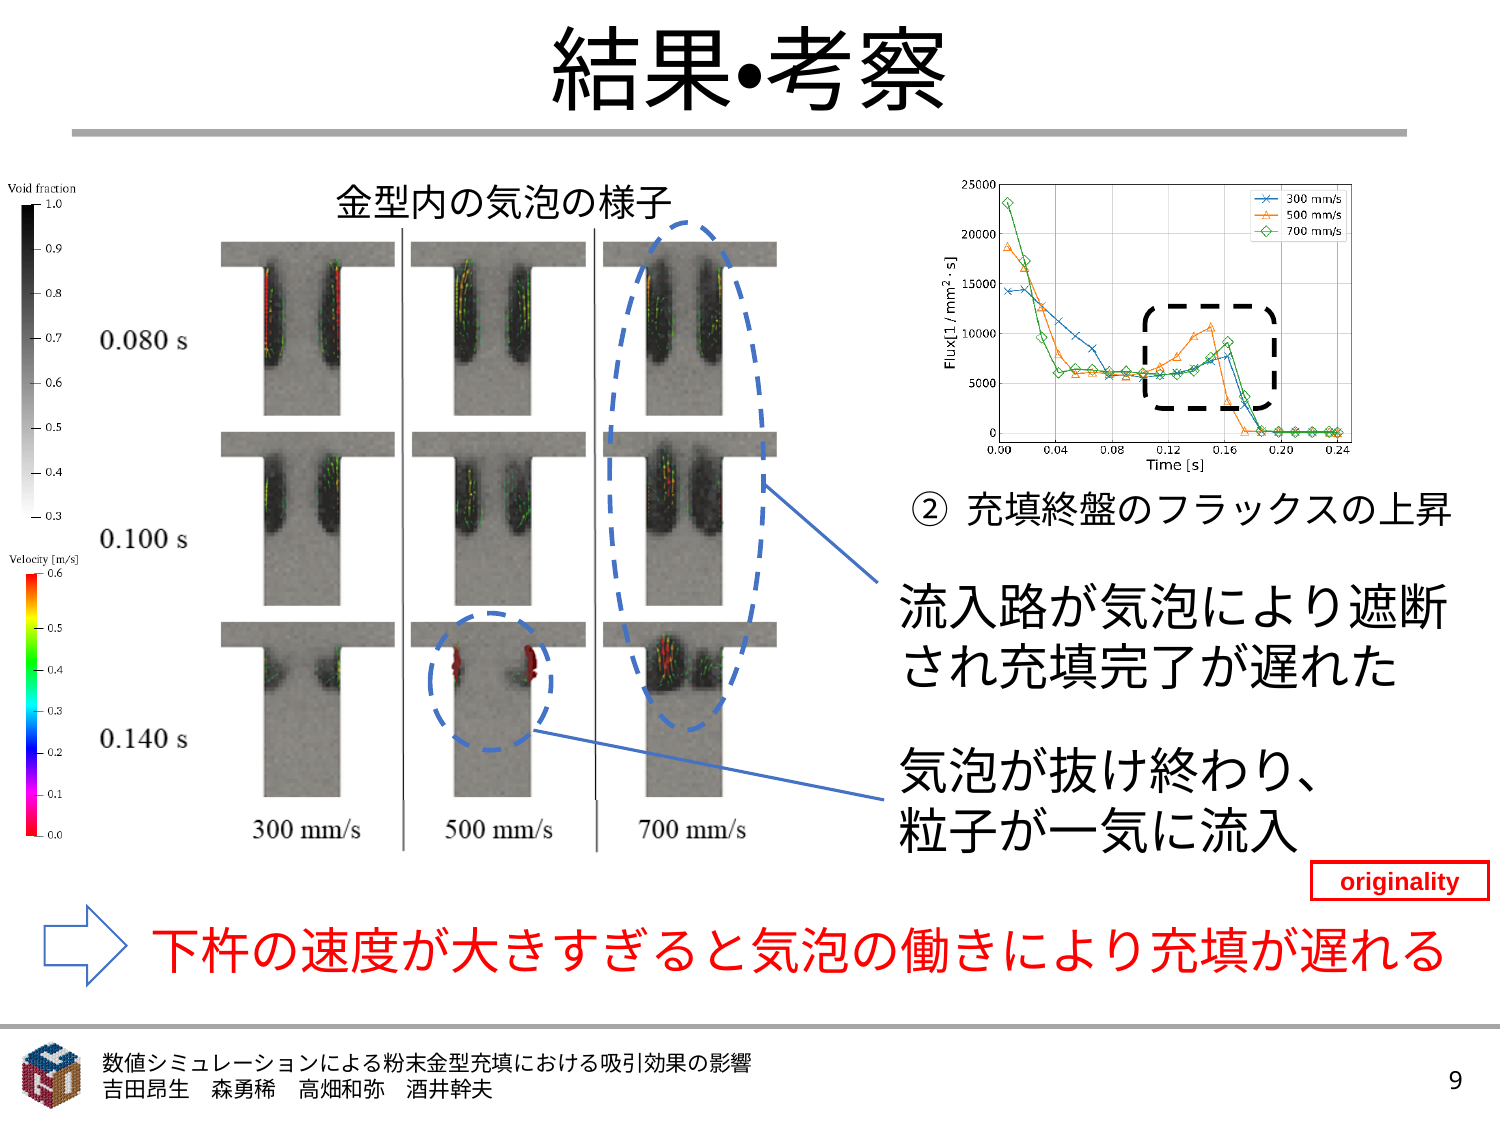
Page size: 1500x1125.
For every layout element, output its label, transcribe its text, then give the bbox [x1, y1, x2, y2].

text_box [43, 903, 129, 988]
picture [214, 228, 795, 866]
text_box 下杵の速度が大きすぎると気泡の働きにより充填が遅れる [135, 918, 1477, 978]
text_box ② 充填終盤のフラックスの上昇 [897, 478, 1492, 539]
text_box 金型内の気泡の様子 [200, 171, 809, 231]
text_box originality [1308, 858, 1492, 903]
picture [0, 171, 201, 850]
picture [21, 1040, 81, 1109]
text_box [764, 484, 878, 583]
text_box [533, 730, 885, 801]
title 結果・考察 [0, 0, 1500, 131]
text_box 気泡が抜け終わり、 粒子が一気に流入 [884, 732, 1458, 868]
picture [942, 143, 1397, 485]
text_box 流入路が気泡により遮断 され充填完了が遅れた [884, 567, 1479, 703]
